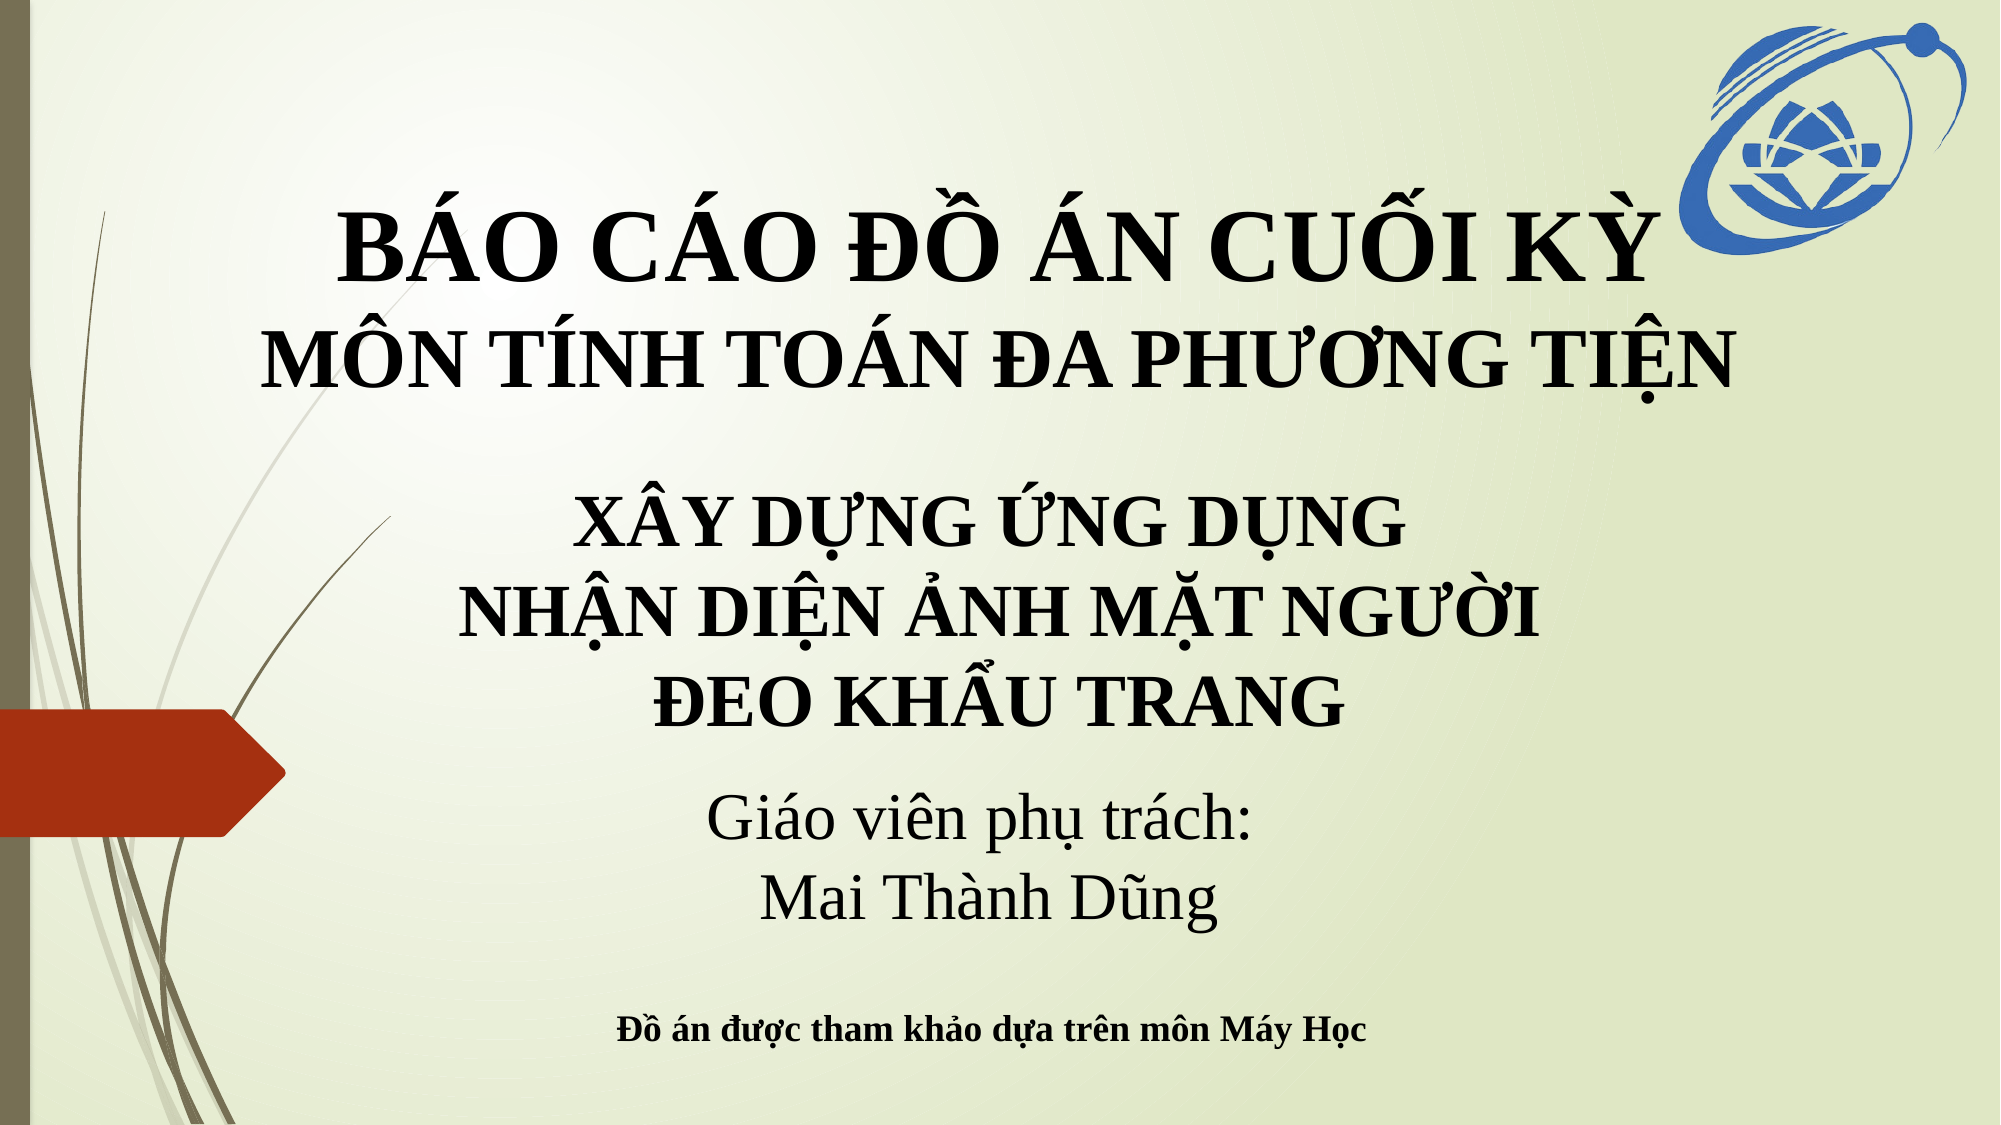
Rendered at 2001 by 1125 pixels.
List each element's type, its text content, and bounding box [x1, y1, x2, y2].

title BÁO CÁO ĐỒ ÁN CUỐI KỲ MÔN TÍNH TOÁN ĐA PHƯƠNG TIỆN [222, 142, 1778, 412]
picture [1677, 21, 1969, 264]
text_box XÂY DỰNG ỨNG DỤNG NHẬN DIỆN ẢNH MẶT NGƯỜI ĐEO KHẨU TRANG [428, 463, 1572, 749]
text_box Đồ án được tham khảo dựa trên môn Máy Học [601, 997, 1536, 1057]
text_box Giáo viên phụ trách: Mai Thành Dũng [389, 765, 1590, 941]
